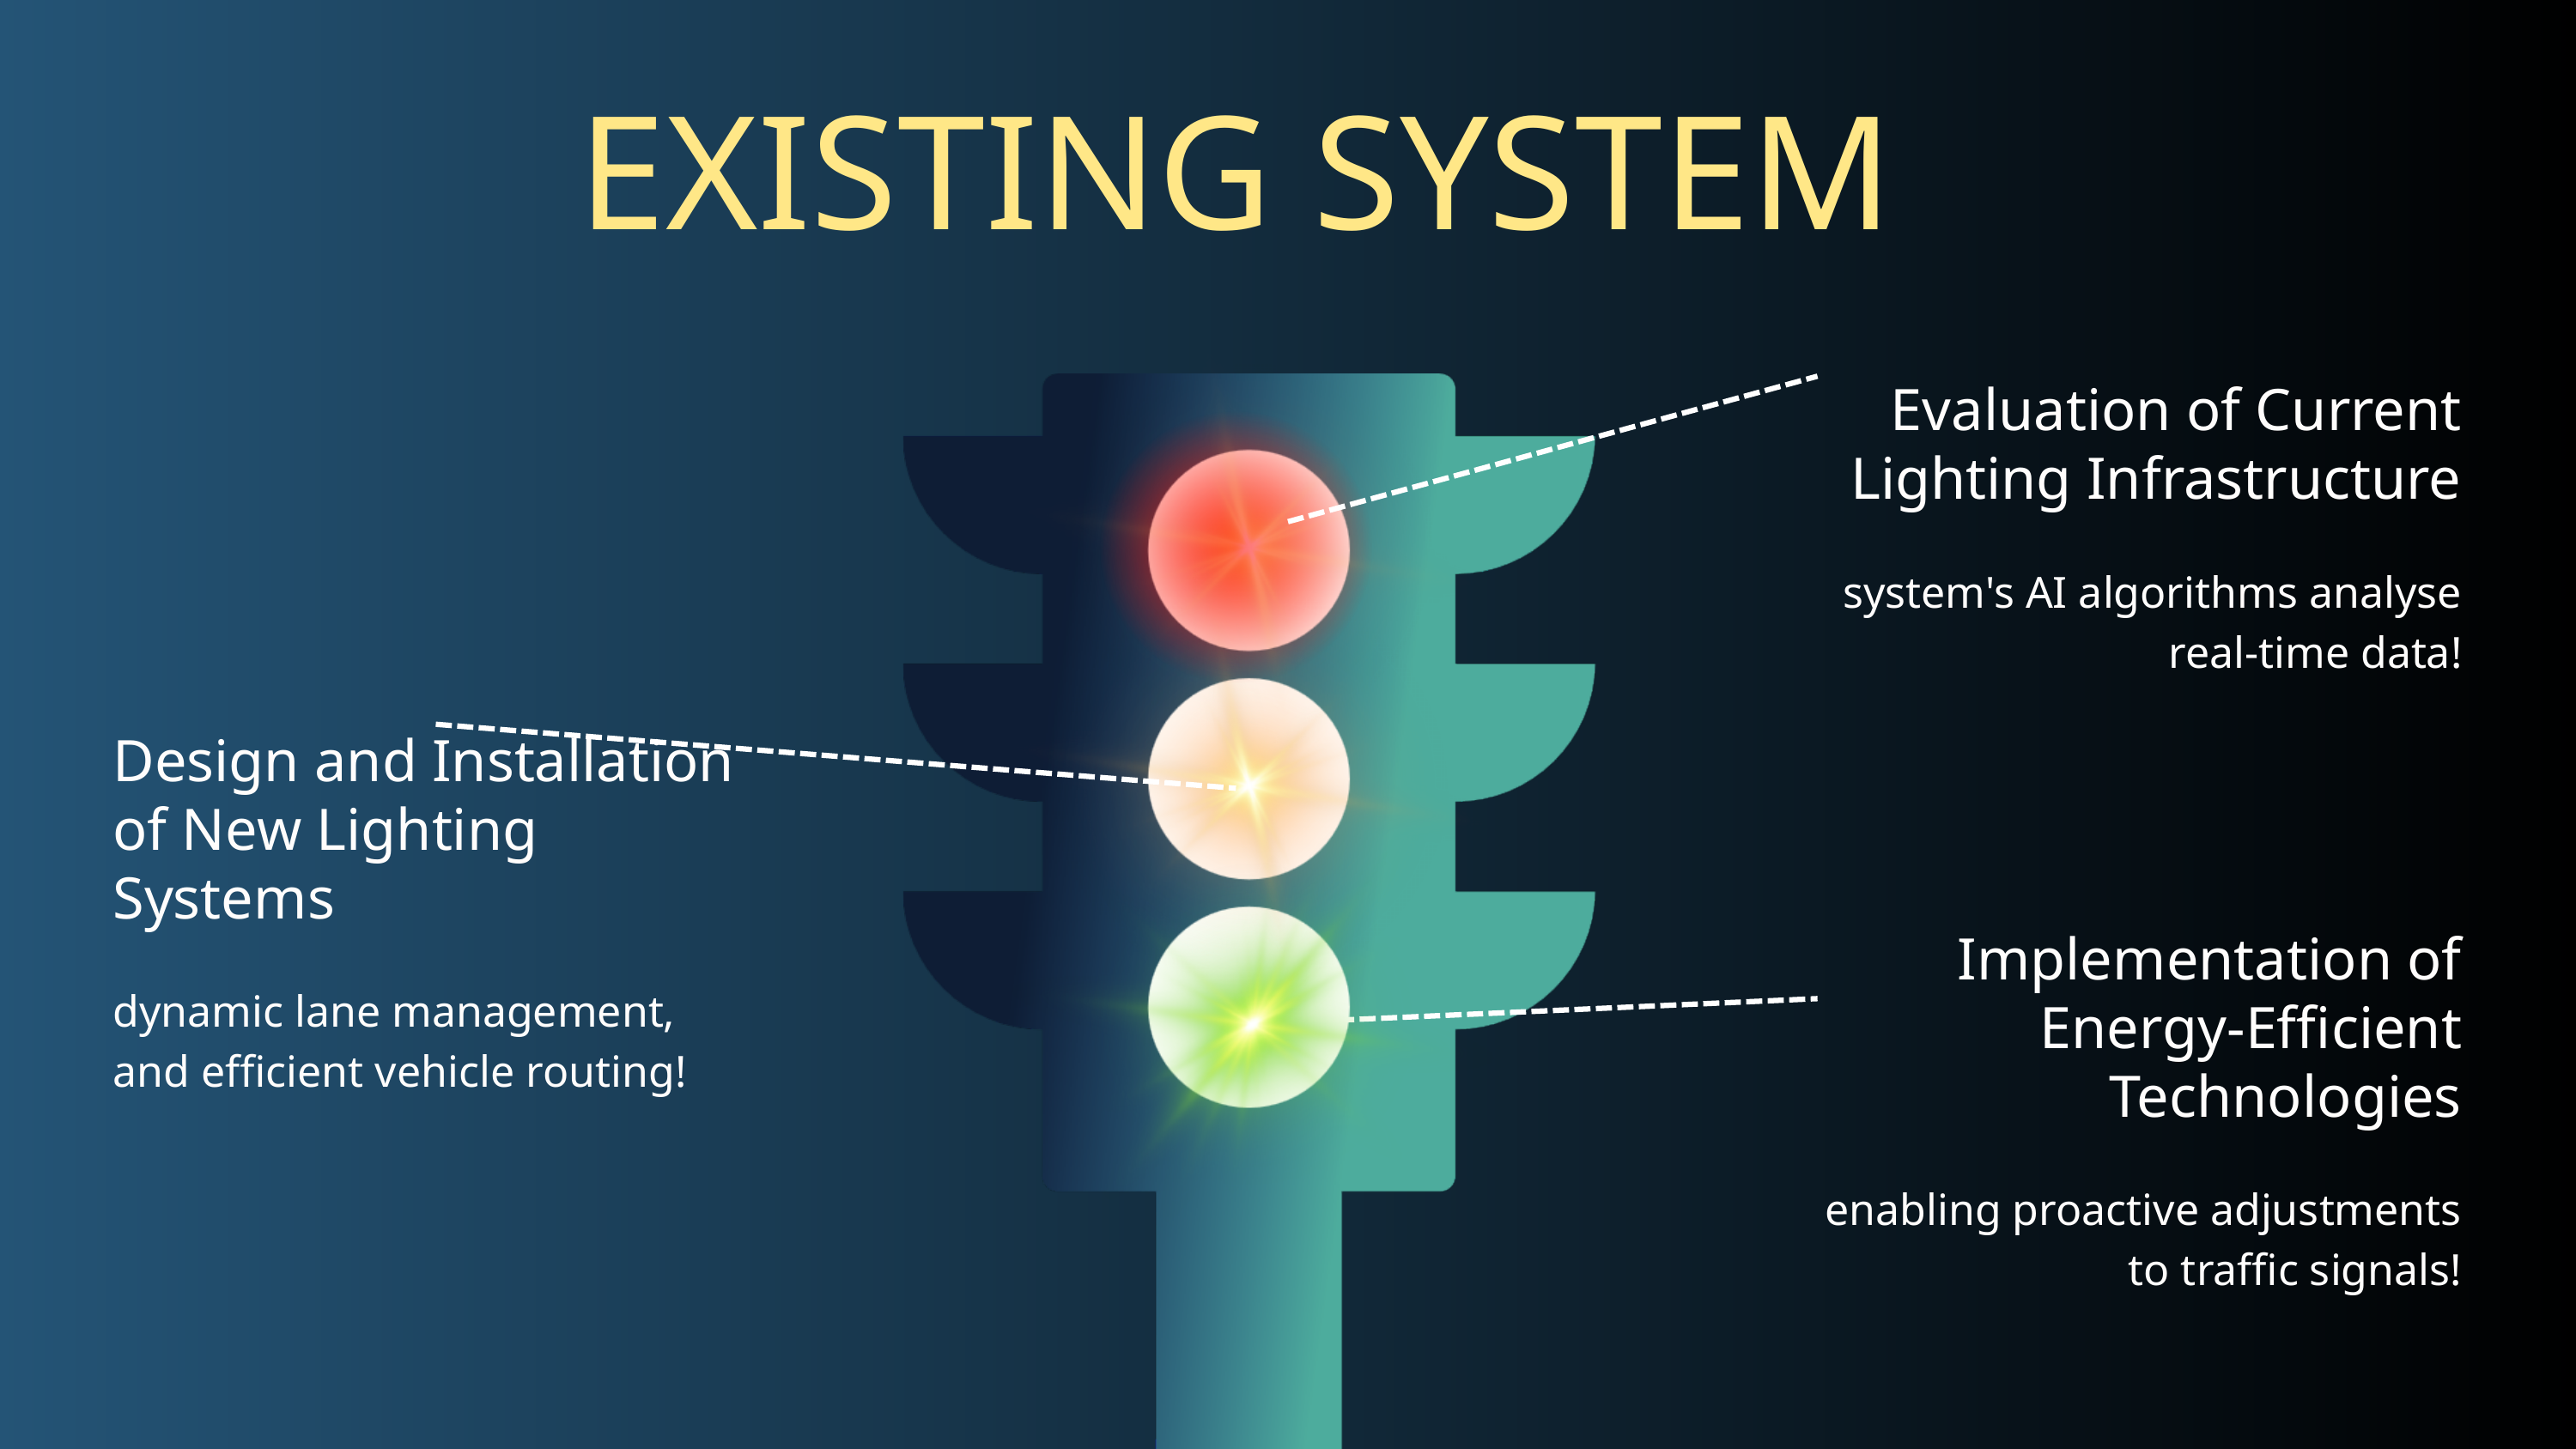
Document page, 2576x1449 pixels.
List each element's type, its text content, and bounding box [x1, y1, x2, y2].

text_box [969, 308, 1529, 547]
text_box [112, 724, 759, 1094]
text_box EXISTING SYSTEM [479, 46, 1992, 262]
text_box [902, 373, 1596, 1449]
text_box [969, 547, 1529, 1024]
text_box [1009, 825, 1496, 1223]
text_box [1816, 922, 2463, 1293]
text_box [1816, 373, 2463, 676]
